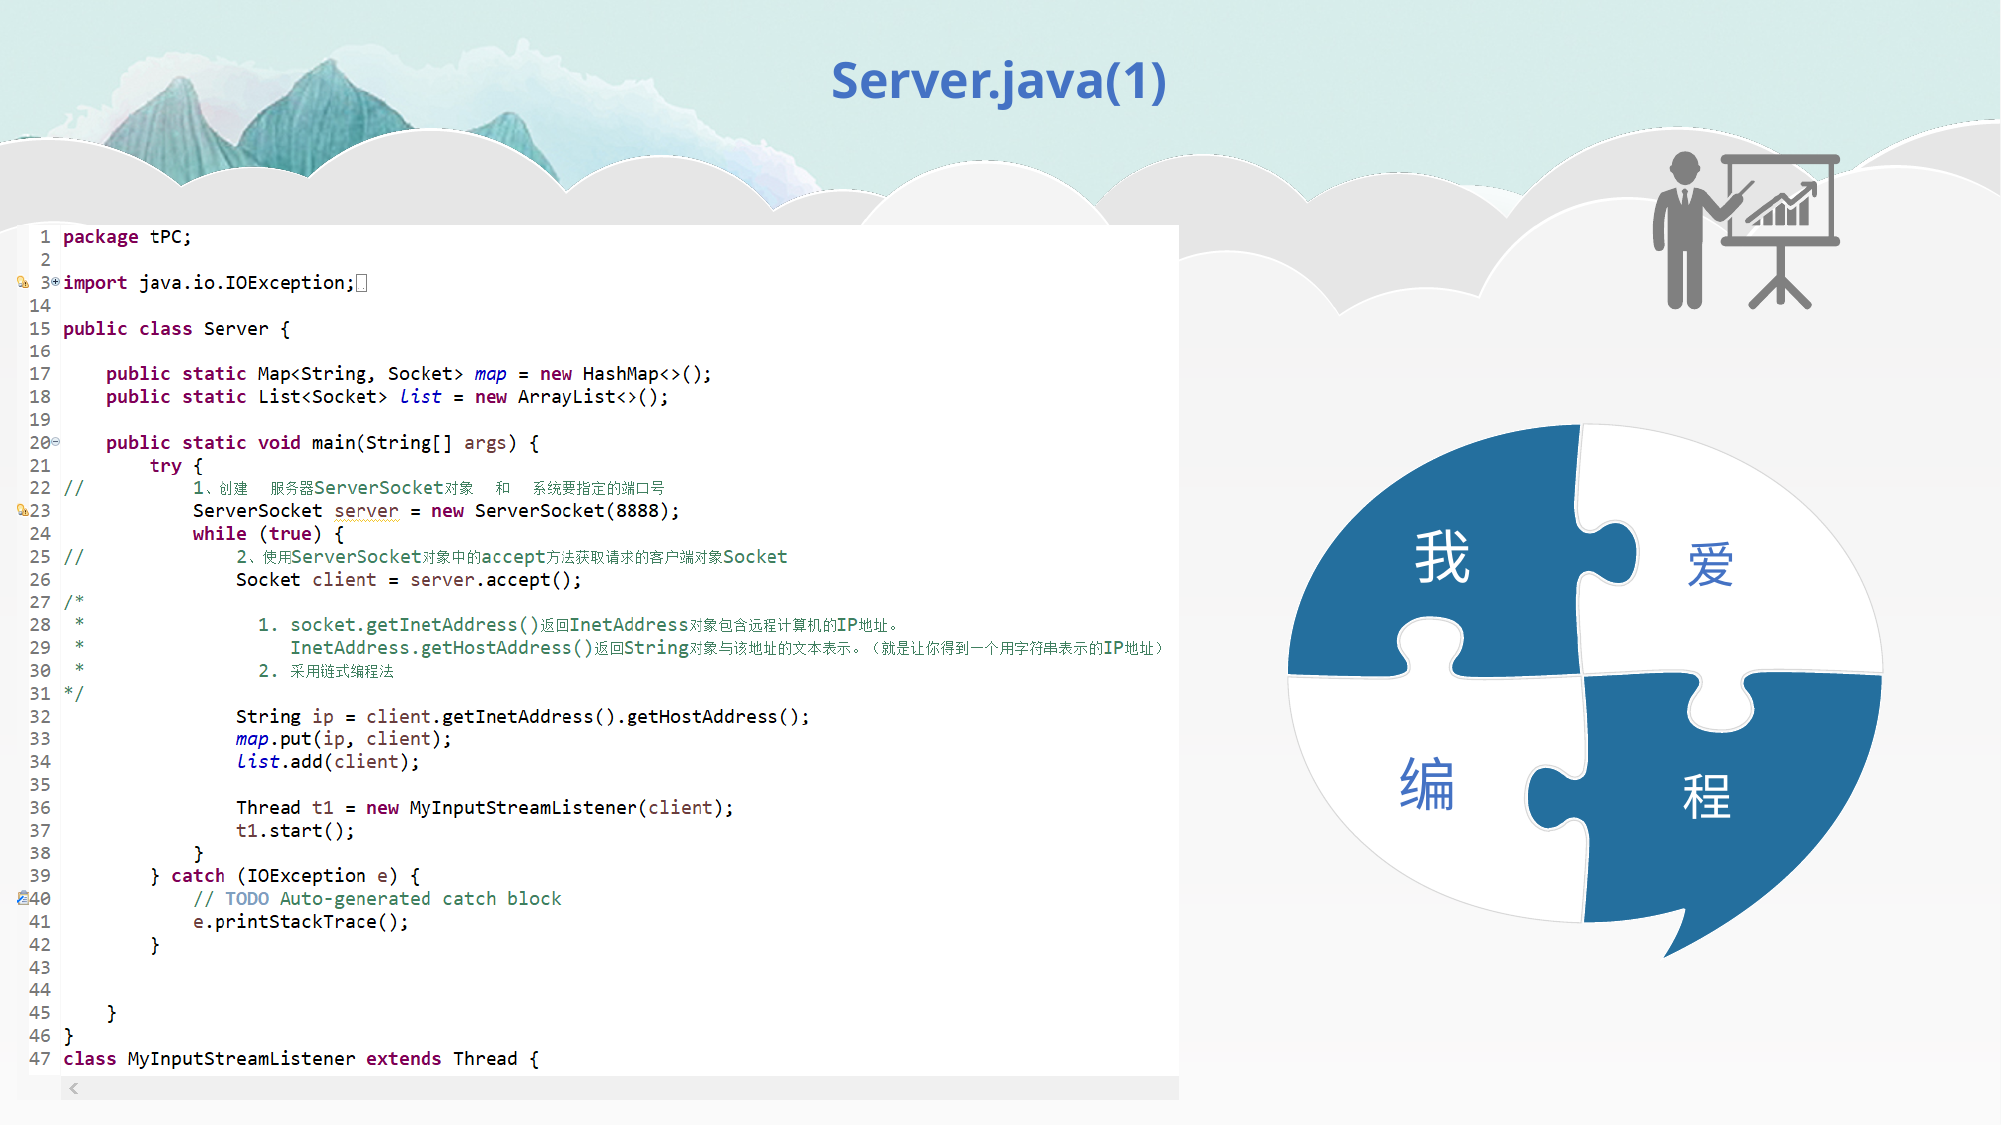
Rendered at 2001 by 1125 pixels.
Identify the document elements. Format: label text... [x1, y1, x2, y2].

text_box Server.java(1) [641, 41, 1359, 117]
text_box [1652, 151, 1841, 310]
picture [0, 0, 2001, 1125]
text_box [1287, 423, 1883, 960]
